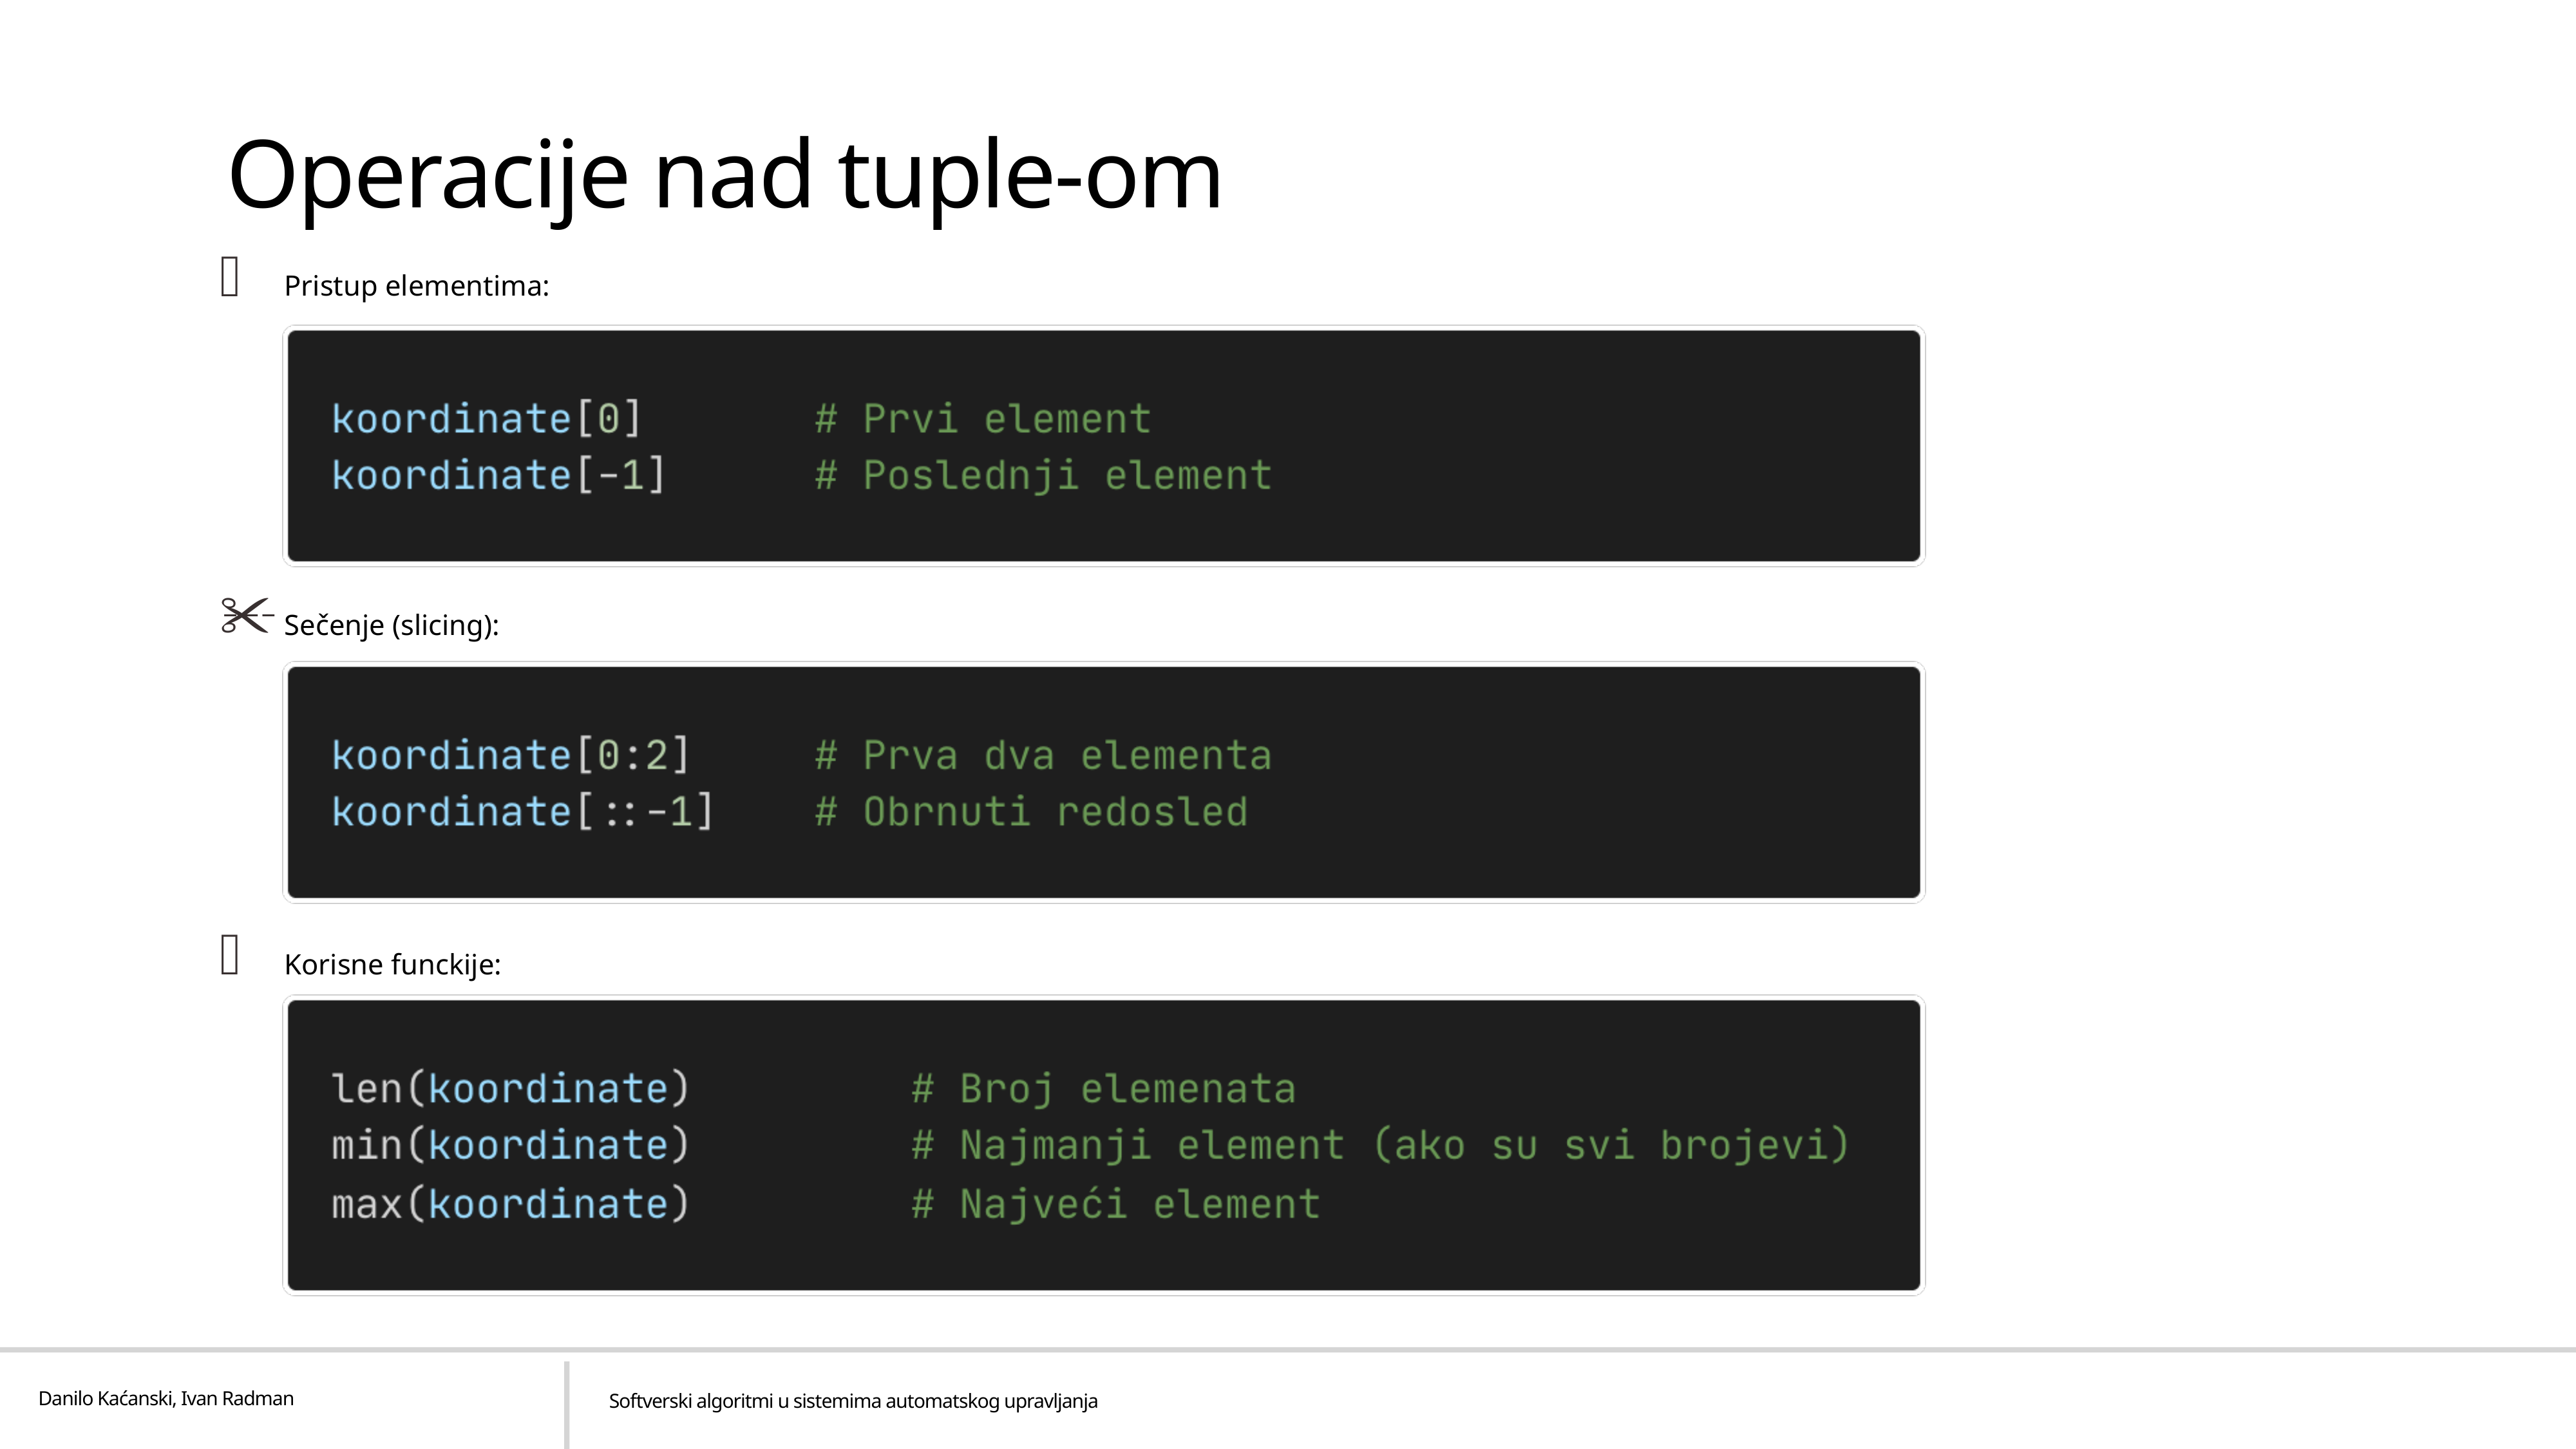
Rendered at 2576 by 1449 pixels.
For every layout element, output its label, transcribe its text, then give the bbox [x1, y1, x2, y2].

title Operacije nad tuple-om [220, 21, 2415, 232]
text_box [133, 175, 2076, 717]
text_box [133, 1054, 2076, 1445]
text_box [133, 717, 2076, 1054]
